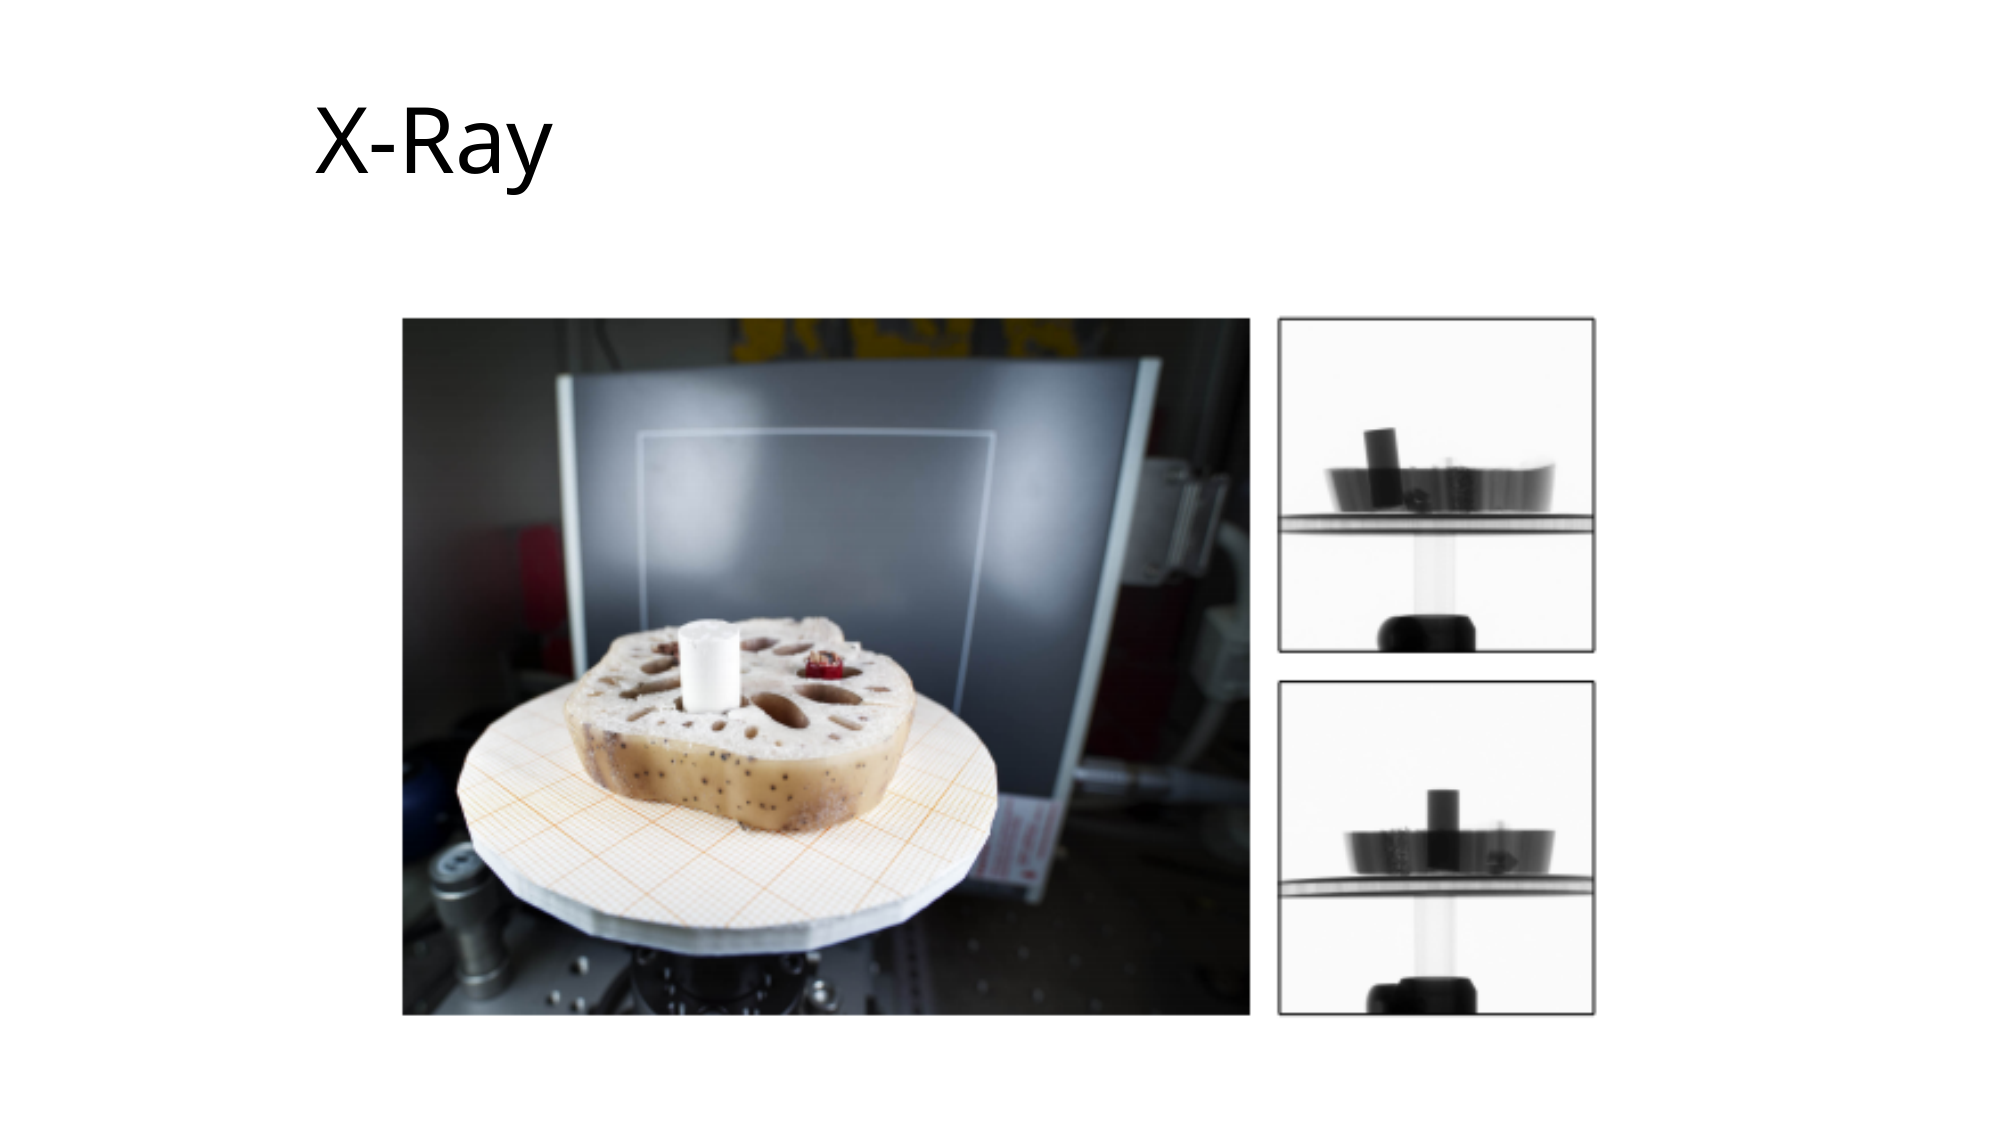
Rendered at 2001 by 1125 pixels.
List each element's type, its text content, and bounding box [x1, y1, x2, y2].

title X-Ray [300, 50, 2000, 238]
picture [394, 312, 1606, 1025]
